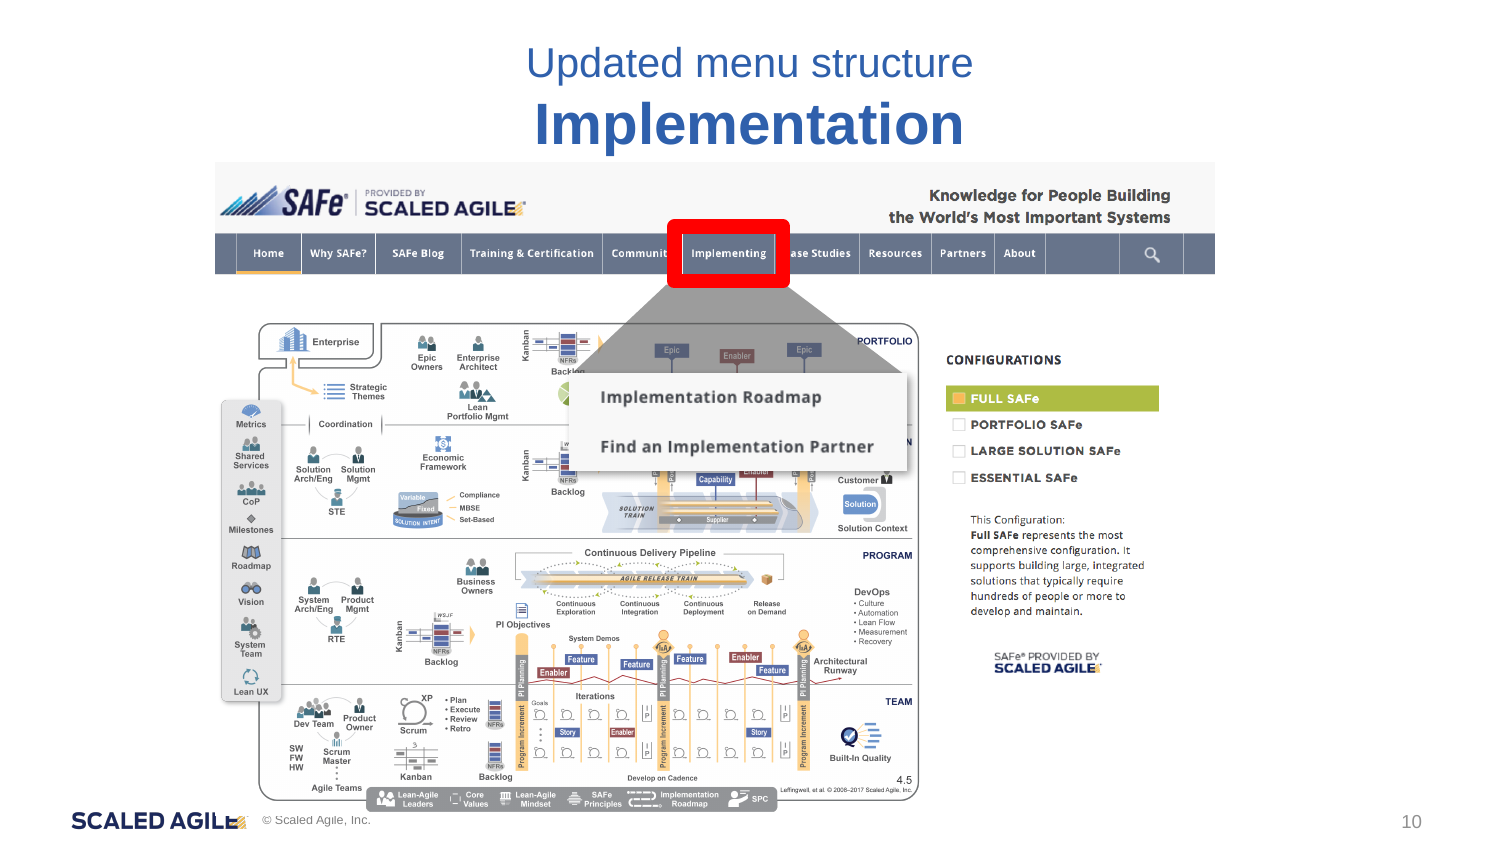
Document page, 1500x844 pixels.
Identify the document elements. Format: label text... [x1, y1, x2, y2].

picture [69, 162, 1215, 831]
title Updated menu structure Implementation [0, 35, 1500, 86]
